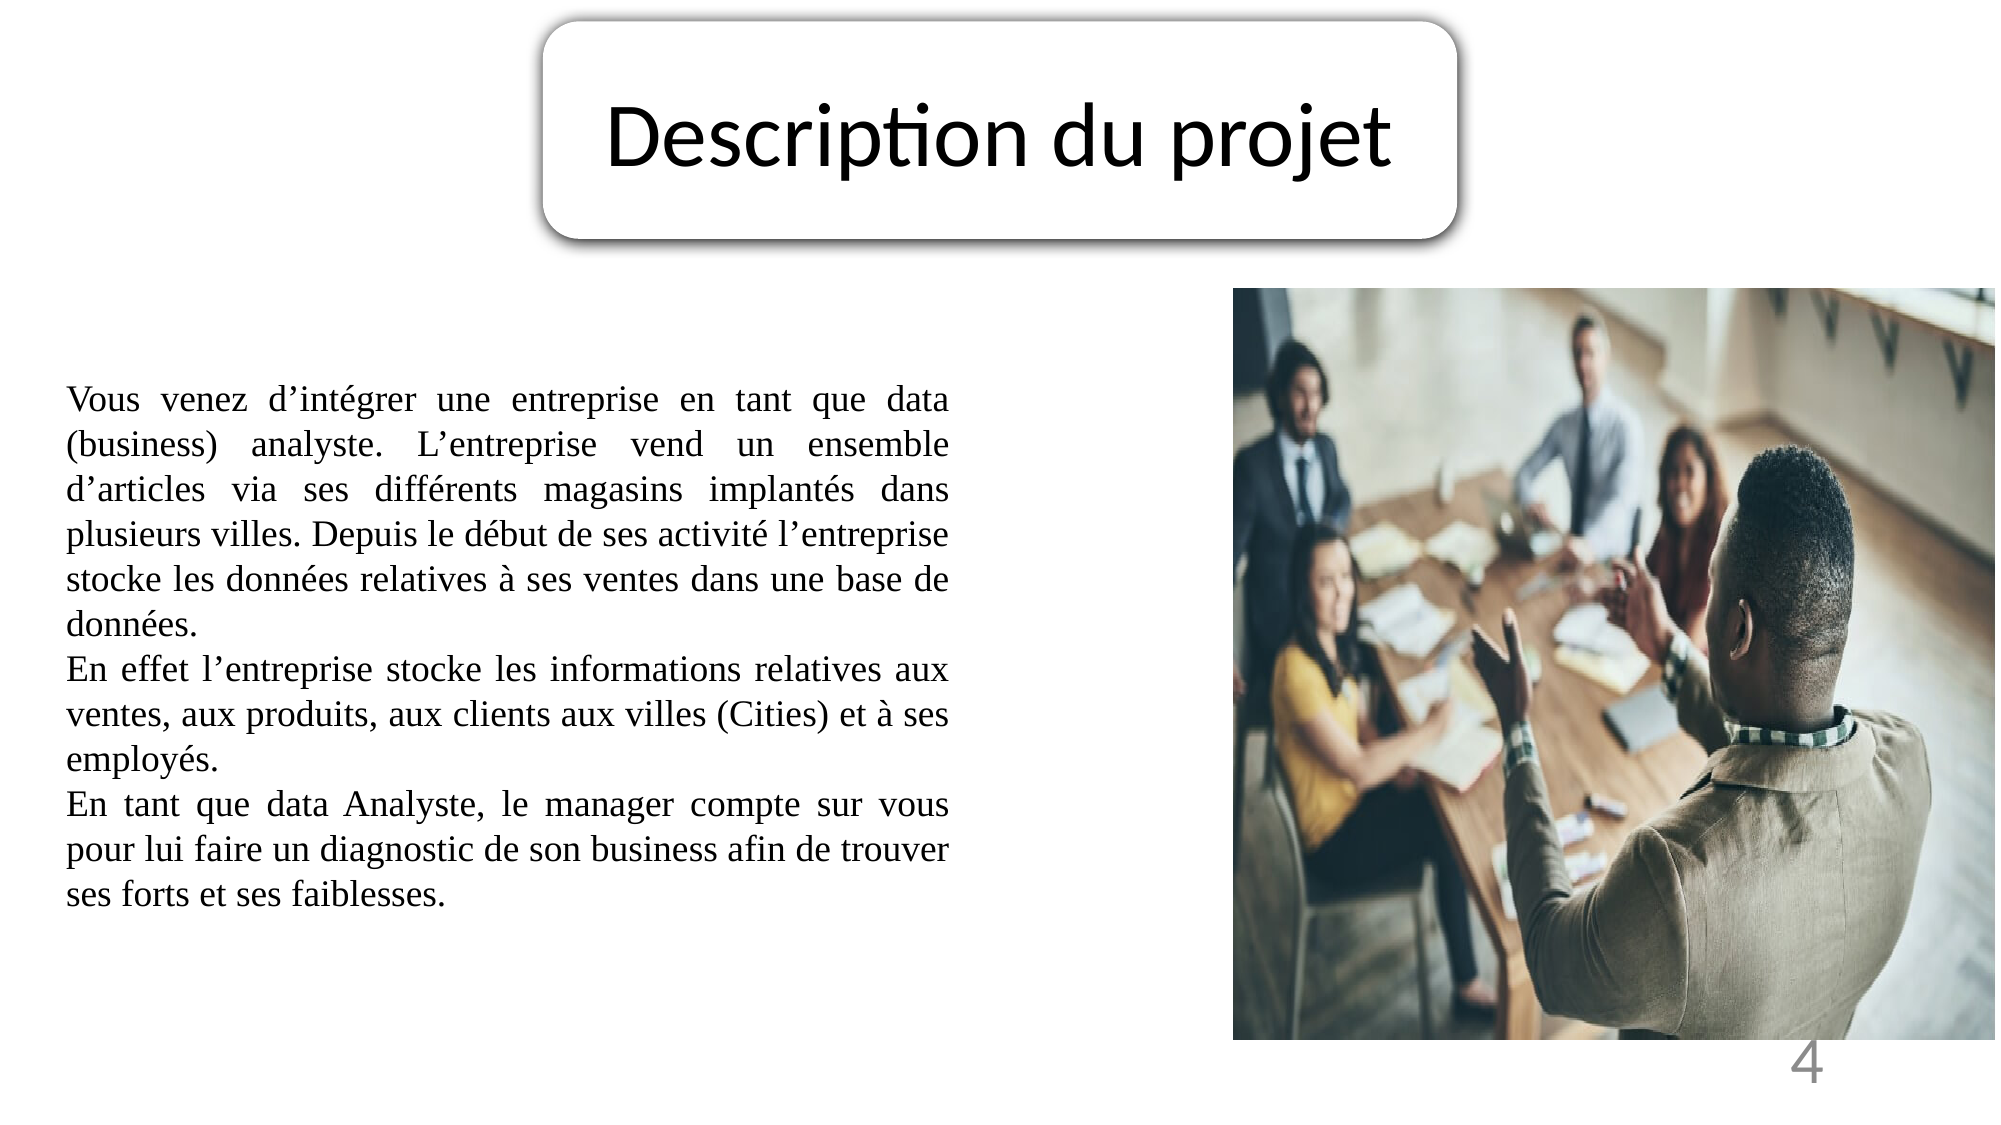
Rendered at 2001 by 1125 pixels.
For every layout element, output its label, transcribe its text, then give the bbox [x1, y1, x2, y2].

picture [1233, 288, 1996, 1040]
text_box Description du projet [541, 20, 1459, 240]
slide_number 4 [1389, 1040, 1840, 1087]
text_box Vous venez d’intégrer une entreprise en tant que data (business) analyste. L’entreprise vend un ensemble d’articles via ses différents magasins implantés dans plusieurs villes. Depuis le début de ses activité l’entreprise stocke les données relatives à ses ventes dans une base de données. En effet l’entreprise stocke les informations relatives aux ventes, aux produits, aux clients aux villes (Cities) et à ses employés. En tant que data Analyste, le manager compte sur vous pour lui faire un diagnostic de son business afin de trouver ses forts et ses faiblesses. [51, 366, 966, 921]
